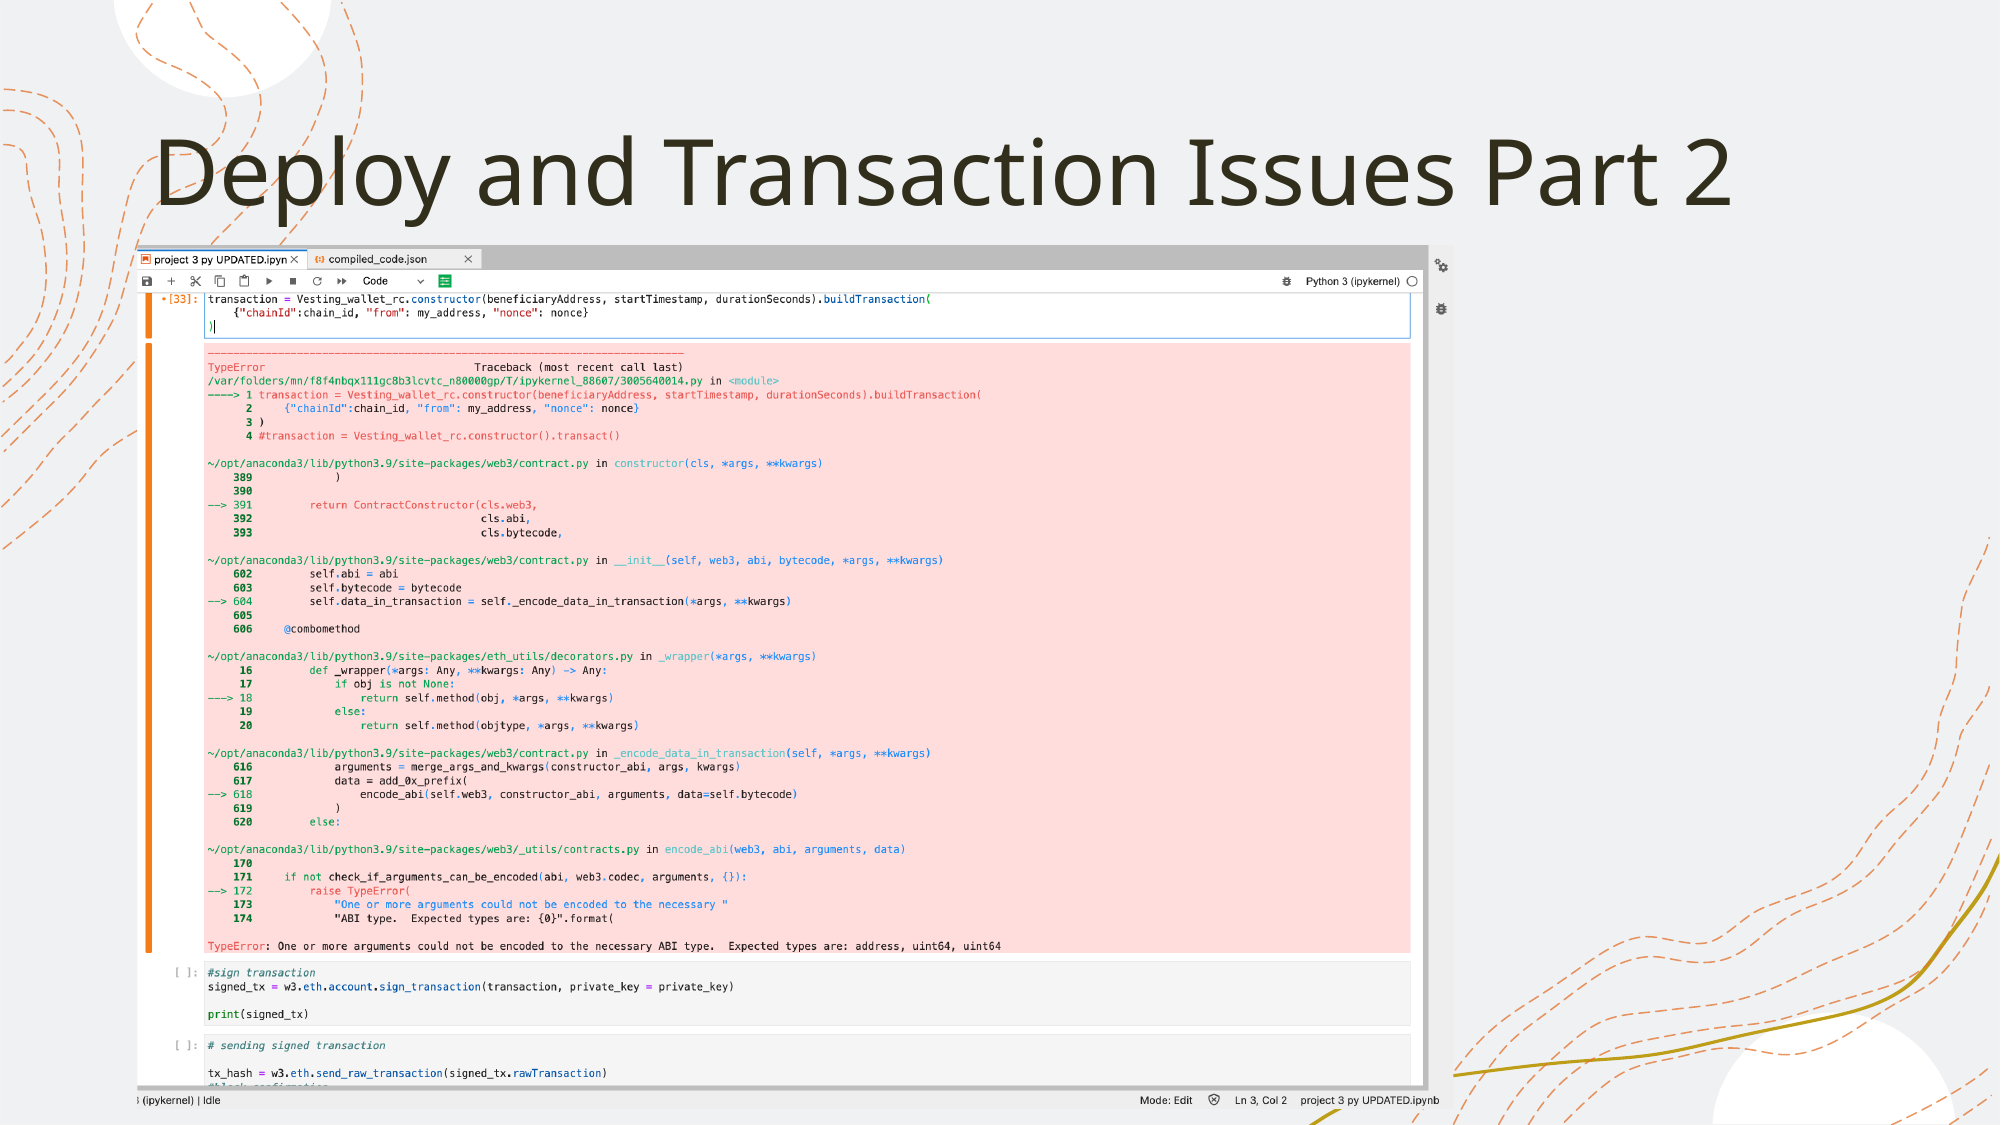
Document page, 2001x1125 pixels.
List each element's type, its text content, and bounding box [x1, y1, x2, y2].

title Deploy and Transaction Issues Part 2 [137, 59, 1863, 278]
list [137, 245, 1454, 1109]
